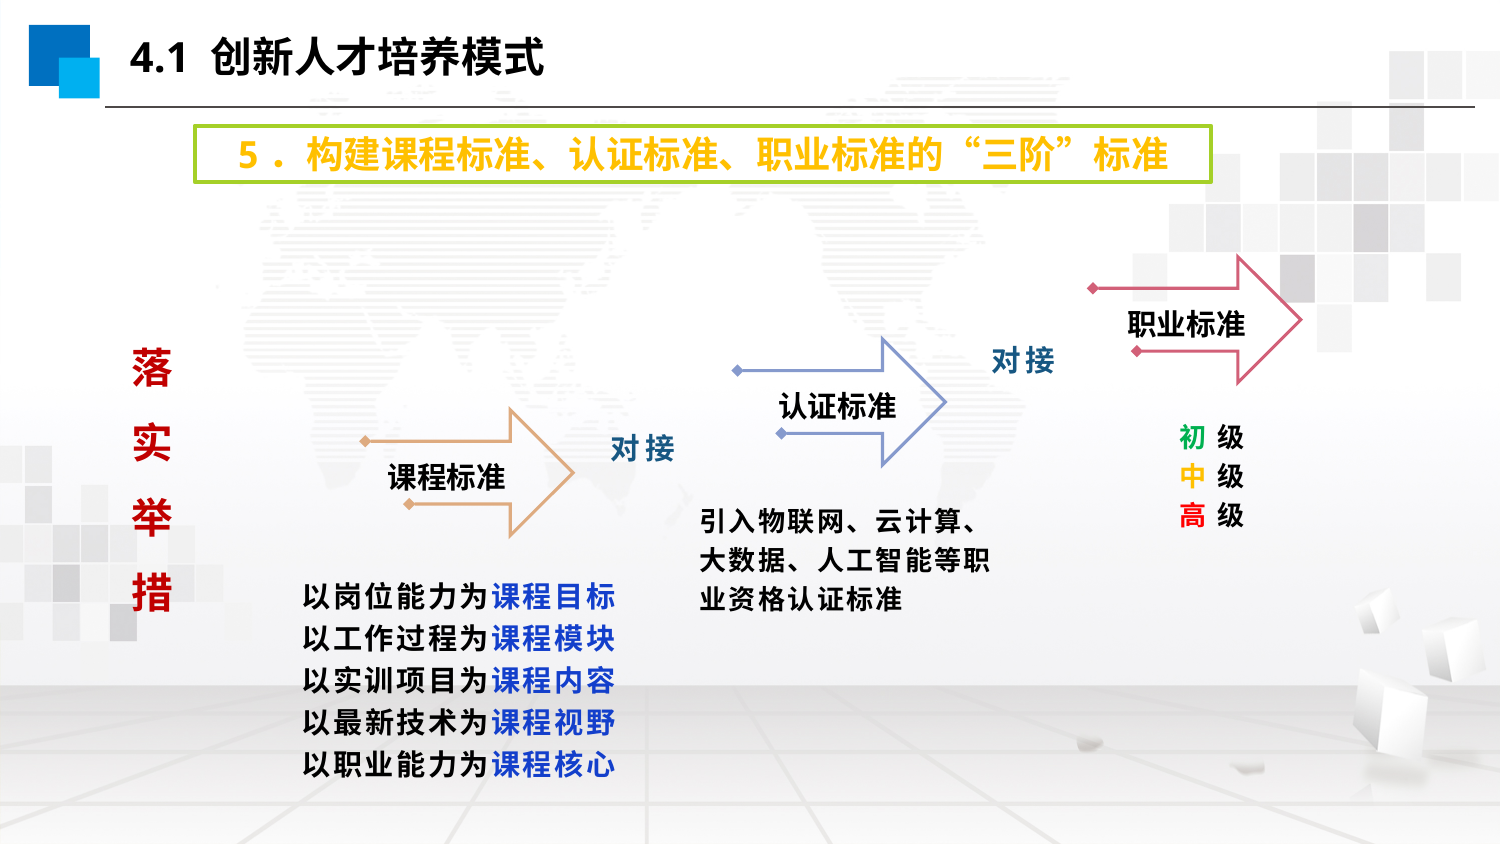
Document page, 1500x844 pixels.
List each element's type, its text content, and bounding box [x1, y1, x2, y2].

text_box 初 级 中 级 高 级 [1116, 418, 1308, 527]
picture [0, 0, 1500, 844]
text_box 职业标准 [1115, 292, 1307, 347]
text_box 4.1 创新人才培养模式 [118, 25, 983, 87]
text_box 引入物联网、云计算、大数据、人工智能等职业资格认证标准 [688, 501, 1006, 611]
text_box 5．构建课程标准、认证标准、职业标准的“三阶”标准 [193, 124, 1213, 184]
text_box 课程标准 [353, 445, 541, 500]
text_box 以岗位能力为课程目标 以工作过程为课程模块 以实训项目为课程内容 以最新技术为课程视野 以职业能力为课程核心 [274, 566, 643, 786]
text_box [359, 409, 574, 536]
text_box [775, 429, 919, 466]
text_box [731, 338, 919, 389]
text_box 对接 [929, 328, 1117, 383]
text_box 落实 举措 [120, 311, 208, 637]
text_box [925, 381, 946, 423]
text_box [1086, 256, 1274, 320]
text_box [1130, 347, 1274, 383]
text_box 认证标准 [750, 375, 925, 429]
text_box 对接 [549, 417, 737, 472]
